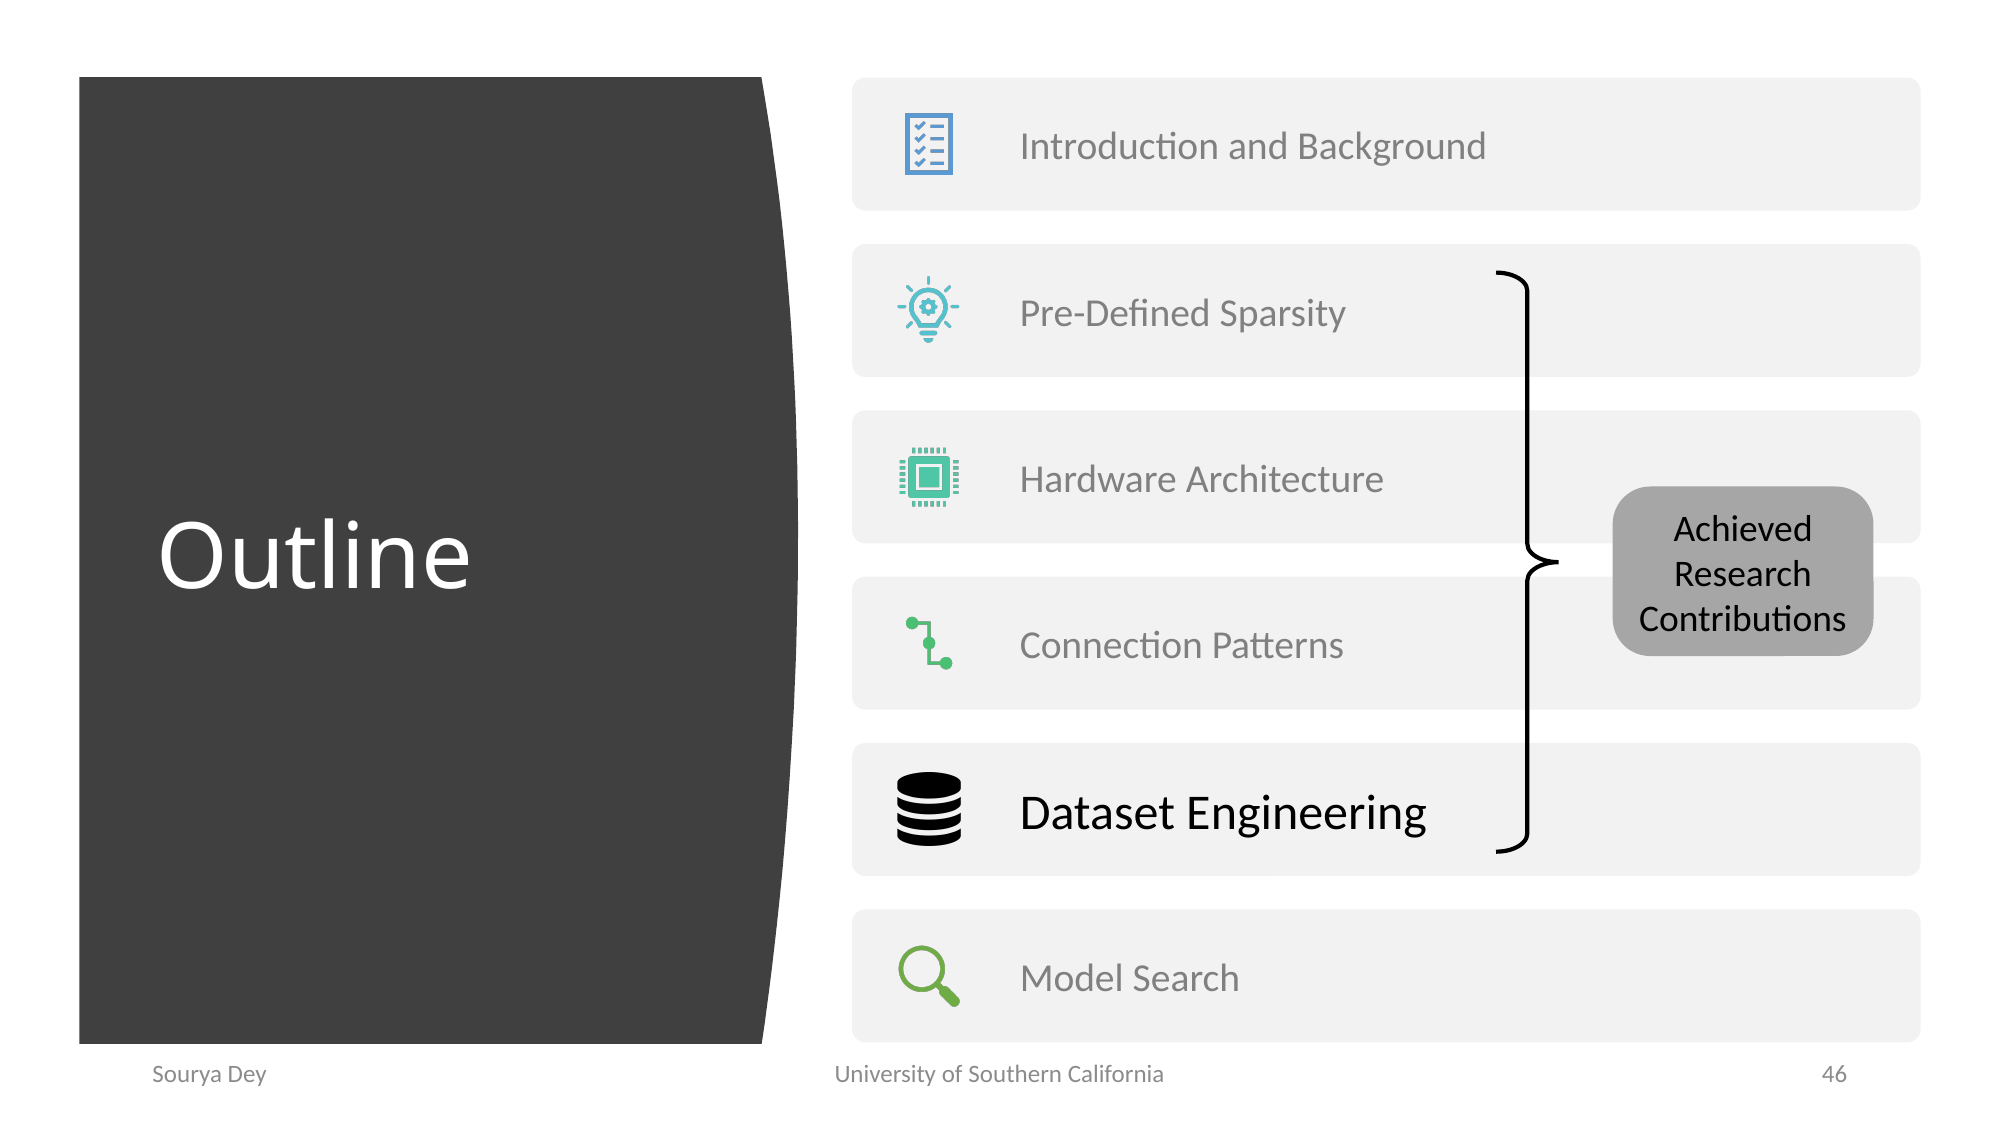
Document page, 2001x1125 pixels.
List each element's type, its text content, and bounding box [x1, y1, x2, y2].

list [852, 77, 1921, 1043]
slide_number 46 [1412, 1043, 1863, 1103]
footer University of Southern California [662, 1042, 1338, 1103]
text_box [78, 76, 800, 1045]
slide_number Sourya Dey [137, 1042, 588, 1103]
title Outline [141, 166, 702, 953]
